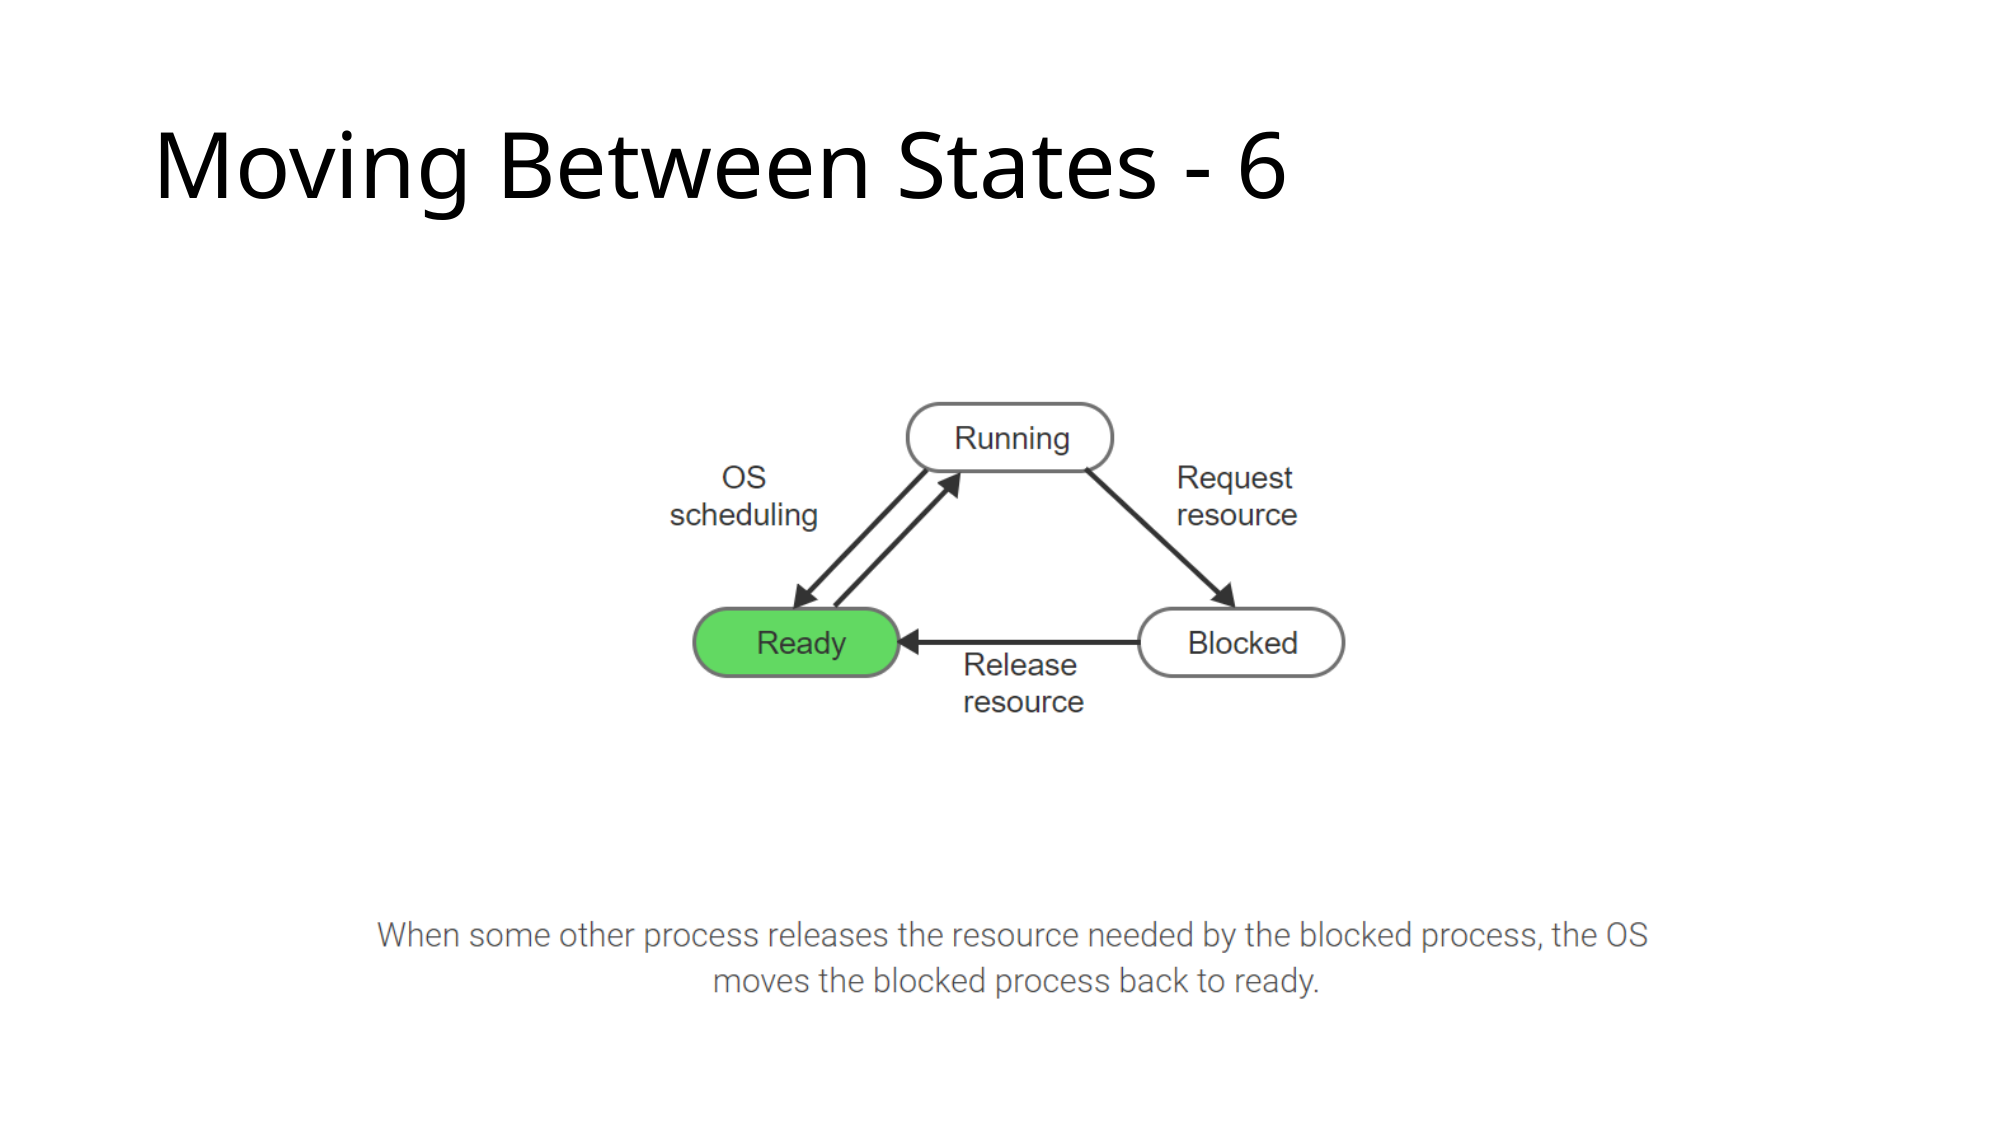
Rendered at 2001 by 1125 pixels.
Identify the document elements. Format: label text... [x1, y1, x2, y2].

title Moving Between States - 6 [137, 59, 1863, 278]
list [347, 299, 1653, 1014]
